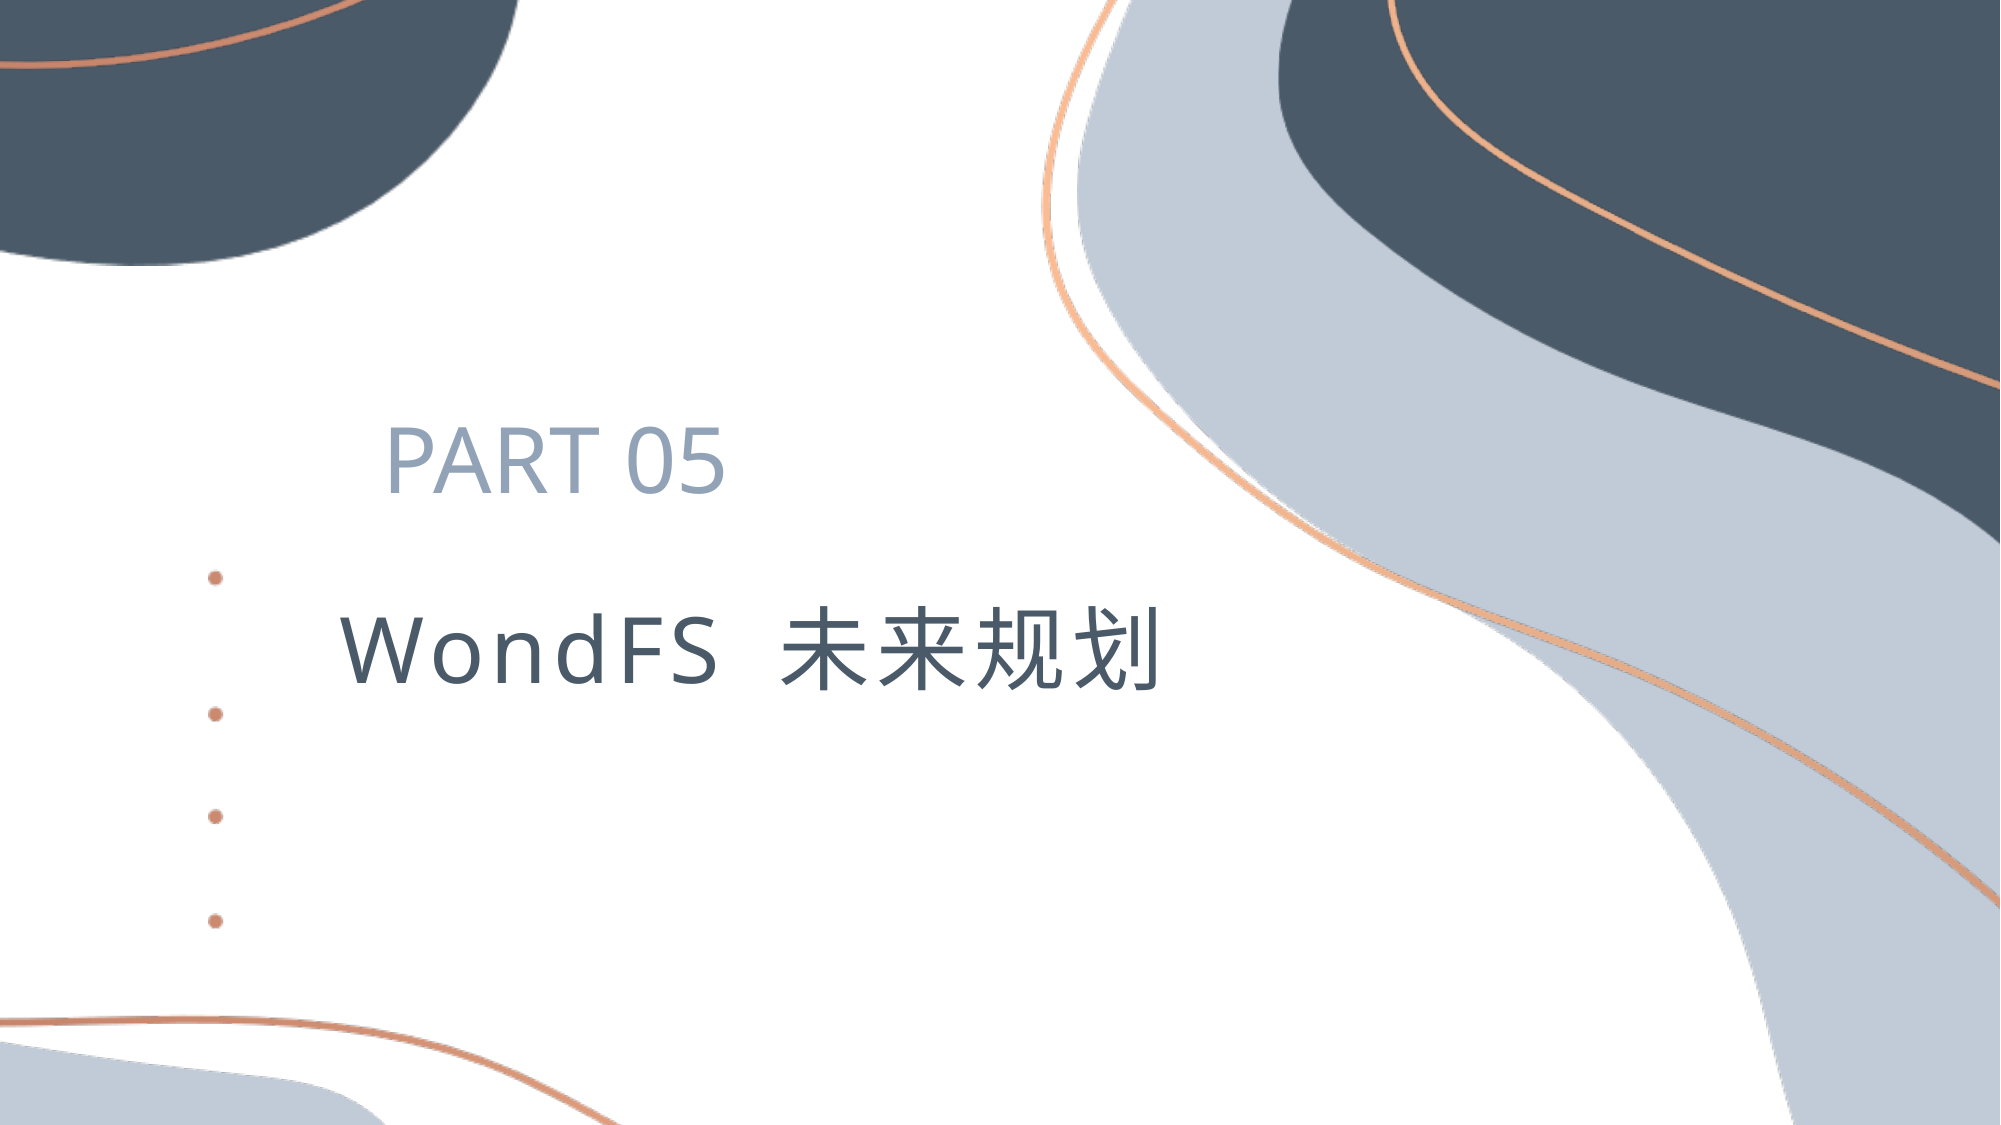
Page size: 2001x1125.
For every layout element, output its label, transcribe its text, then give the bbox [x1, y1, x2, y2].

picture [0, 0, 2000, 1125]
text_box PART 05 [367, 394, 833, 520]
text_box WondFS 未来规划 [324, 584, 1180, 710]
